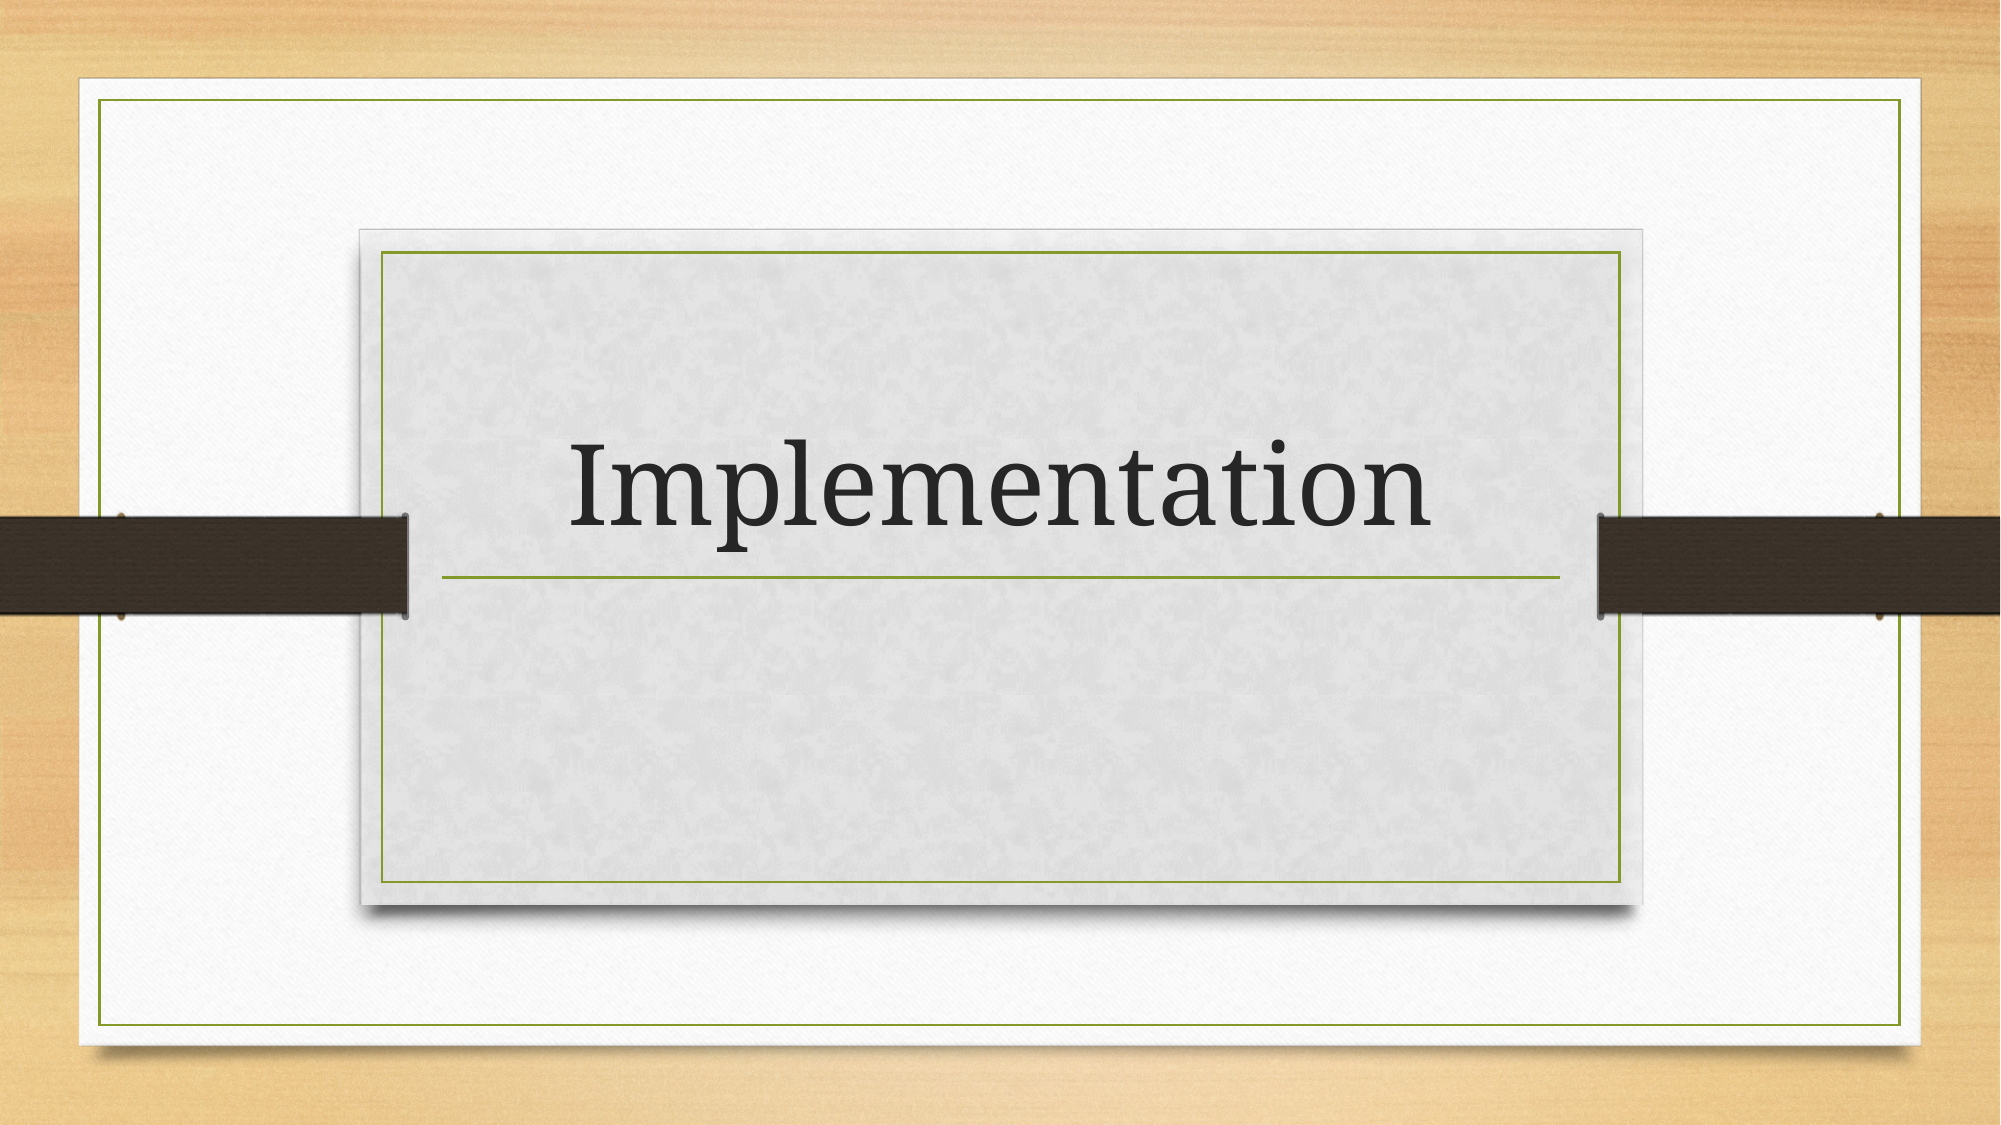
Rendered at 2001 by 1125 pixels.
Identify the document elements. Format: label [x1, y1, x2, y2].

text_box [0, 0, 2000, 512]
text_box [0, 621, 2000, 1125]
text_box [0, 512, 2000, 621]
